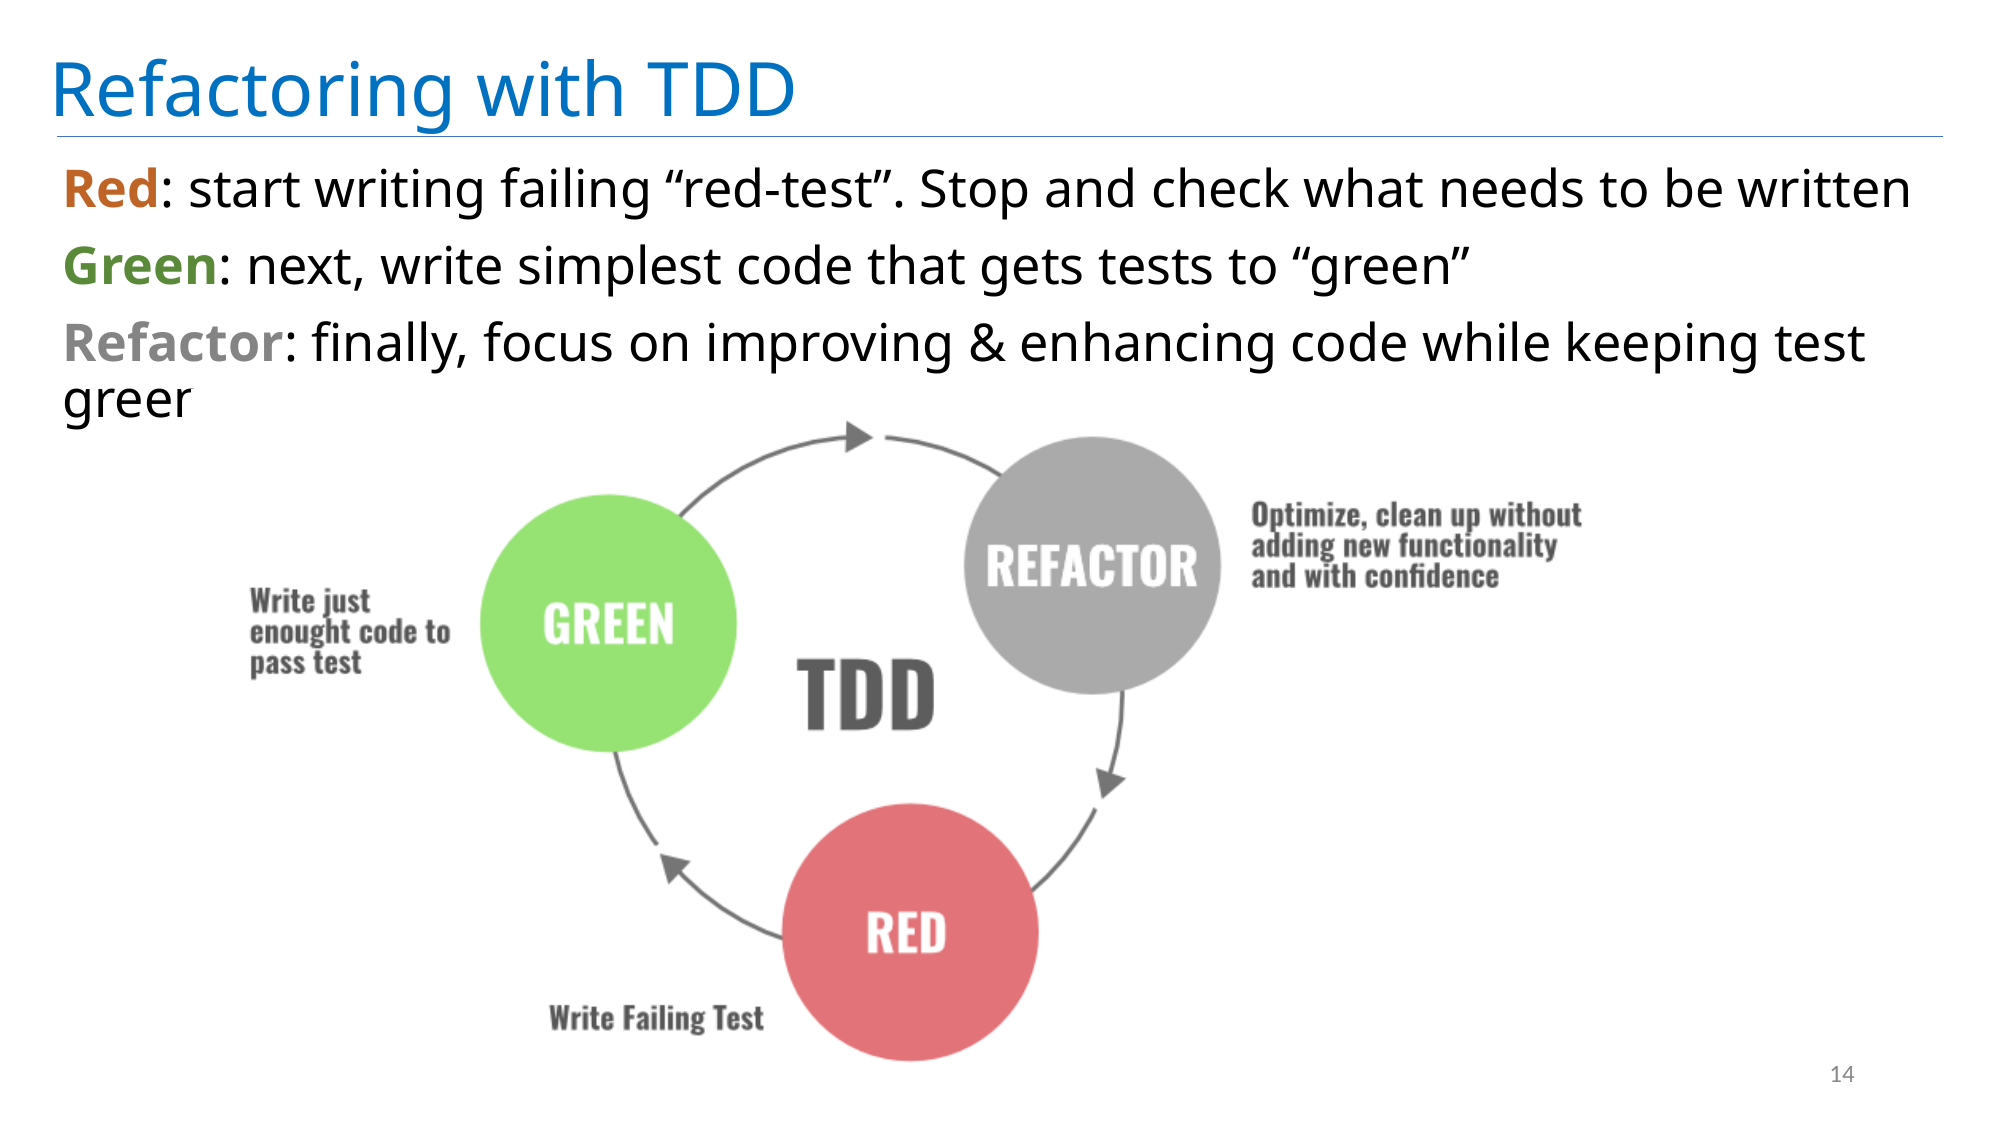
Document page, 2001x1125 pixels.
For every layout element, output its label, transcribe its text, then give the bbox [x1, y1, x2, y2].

list Red: start writing failing “red-test”. Stop and check what needs to be written Green: next, write simplest code that gets tests to “green” Refactor: finally, focus on improving & enhancing code while keeping test green [54, 154, 1975, 1061]
title Refactoring with TDD [41, 0, 2000, 141]
slide_number 14 [1819, 1051, 1863, 1094]
picture [191, 389, 1623, 1094]
